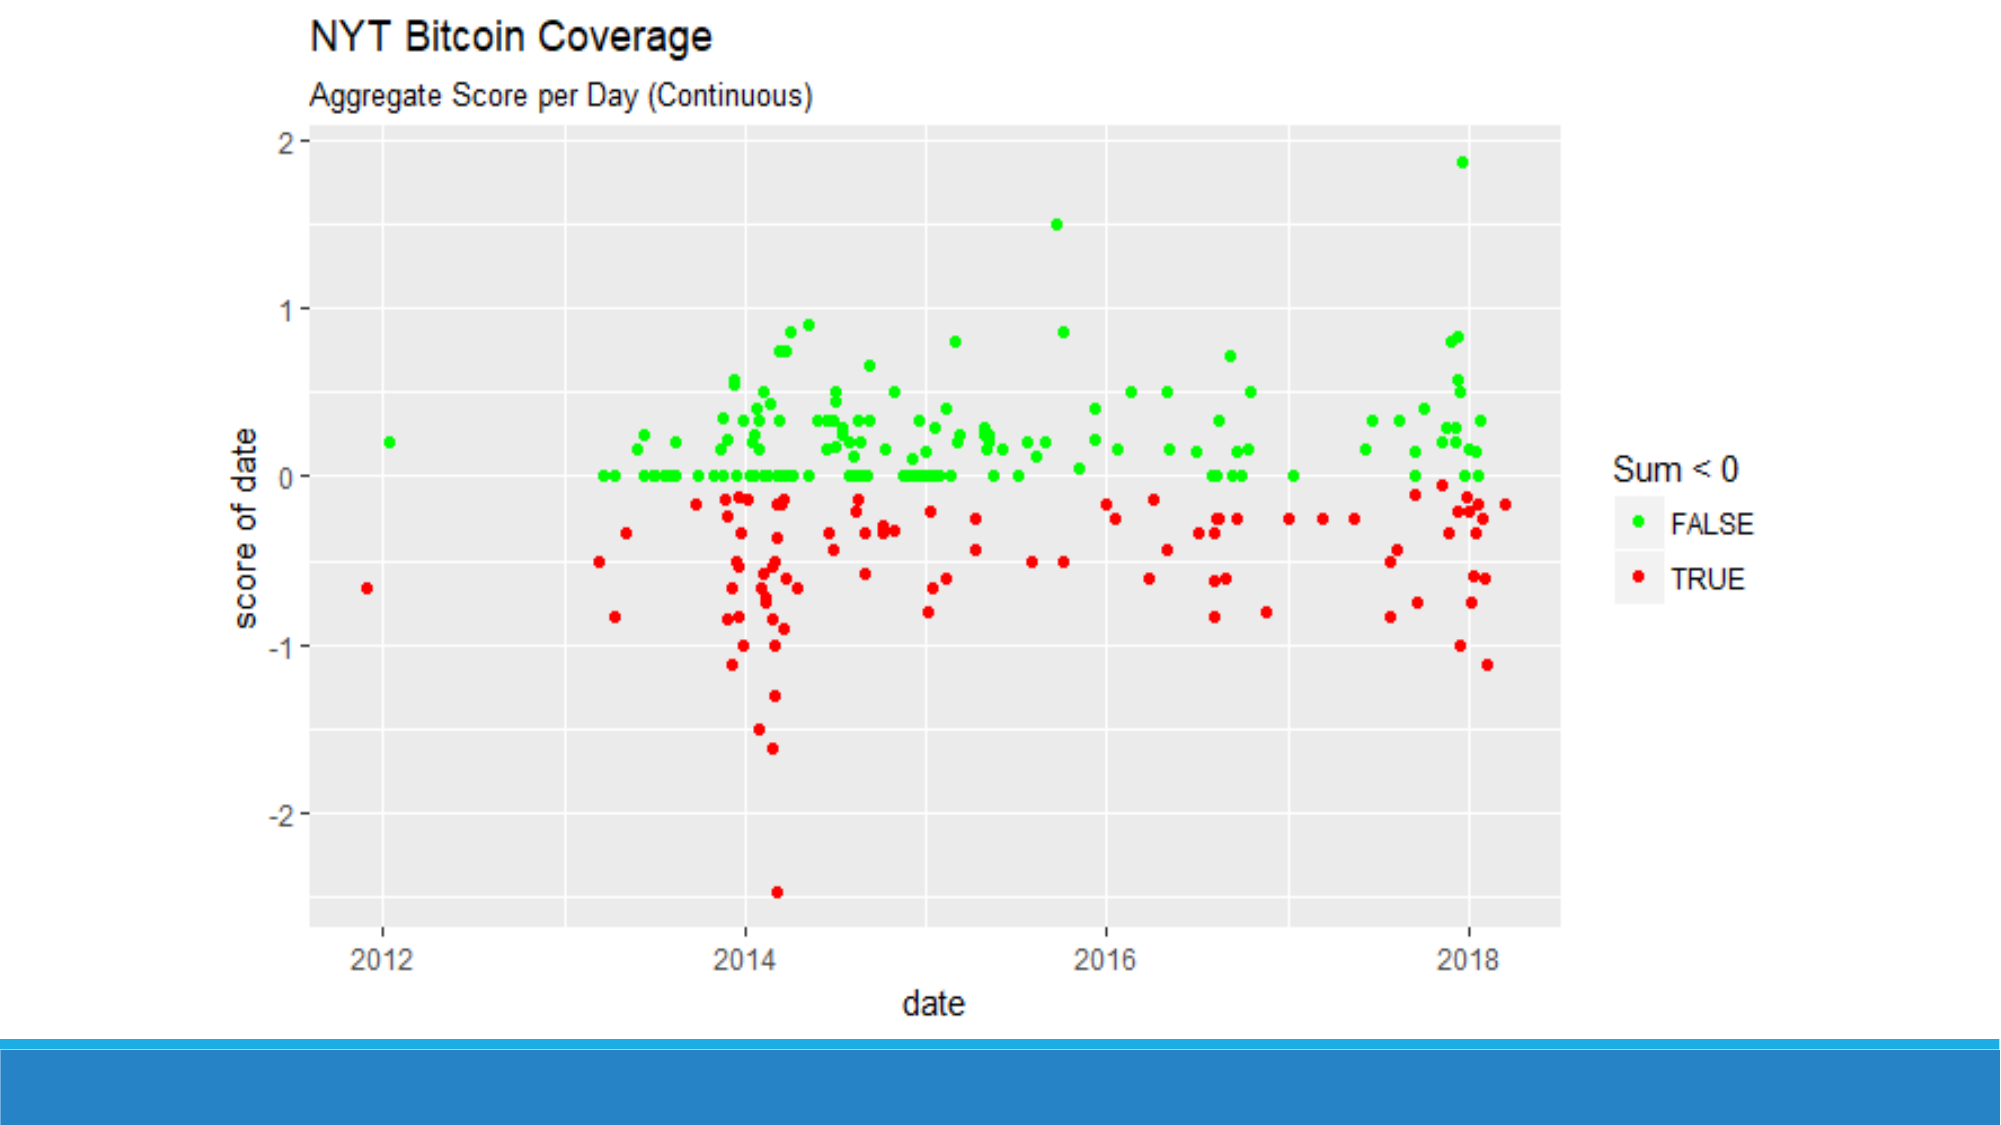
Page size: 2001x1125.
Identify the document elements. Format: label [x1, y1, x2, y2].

picture [210, 0, 1790, 1034]
